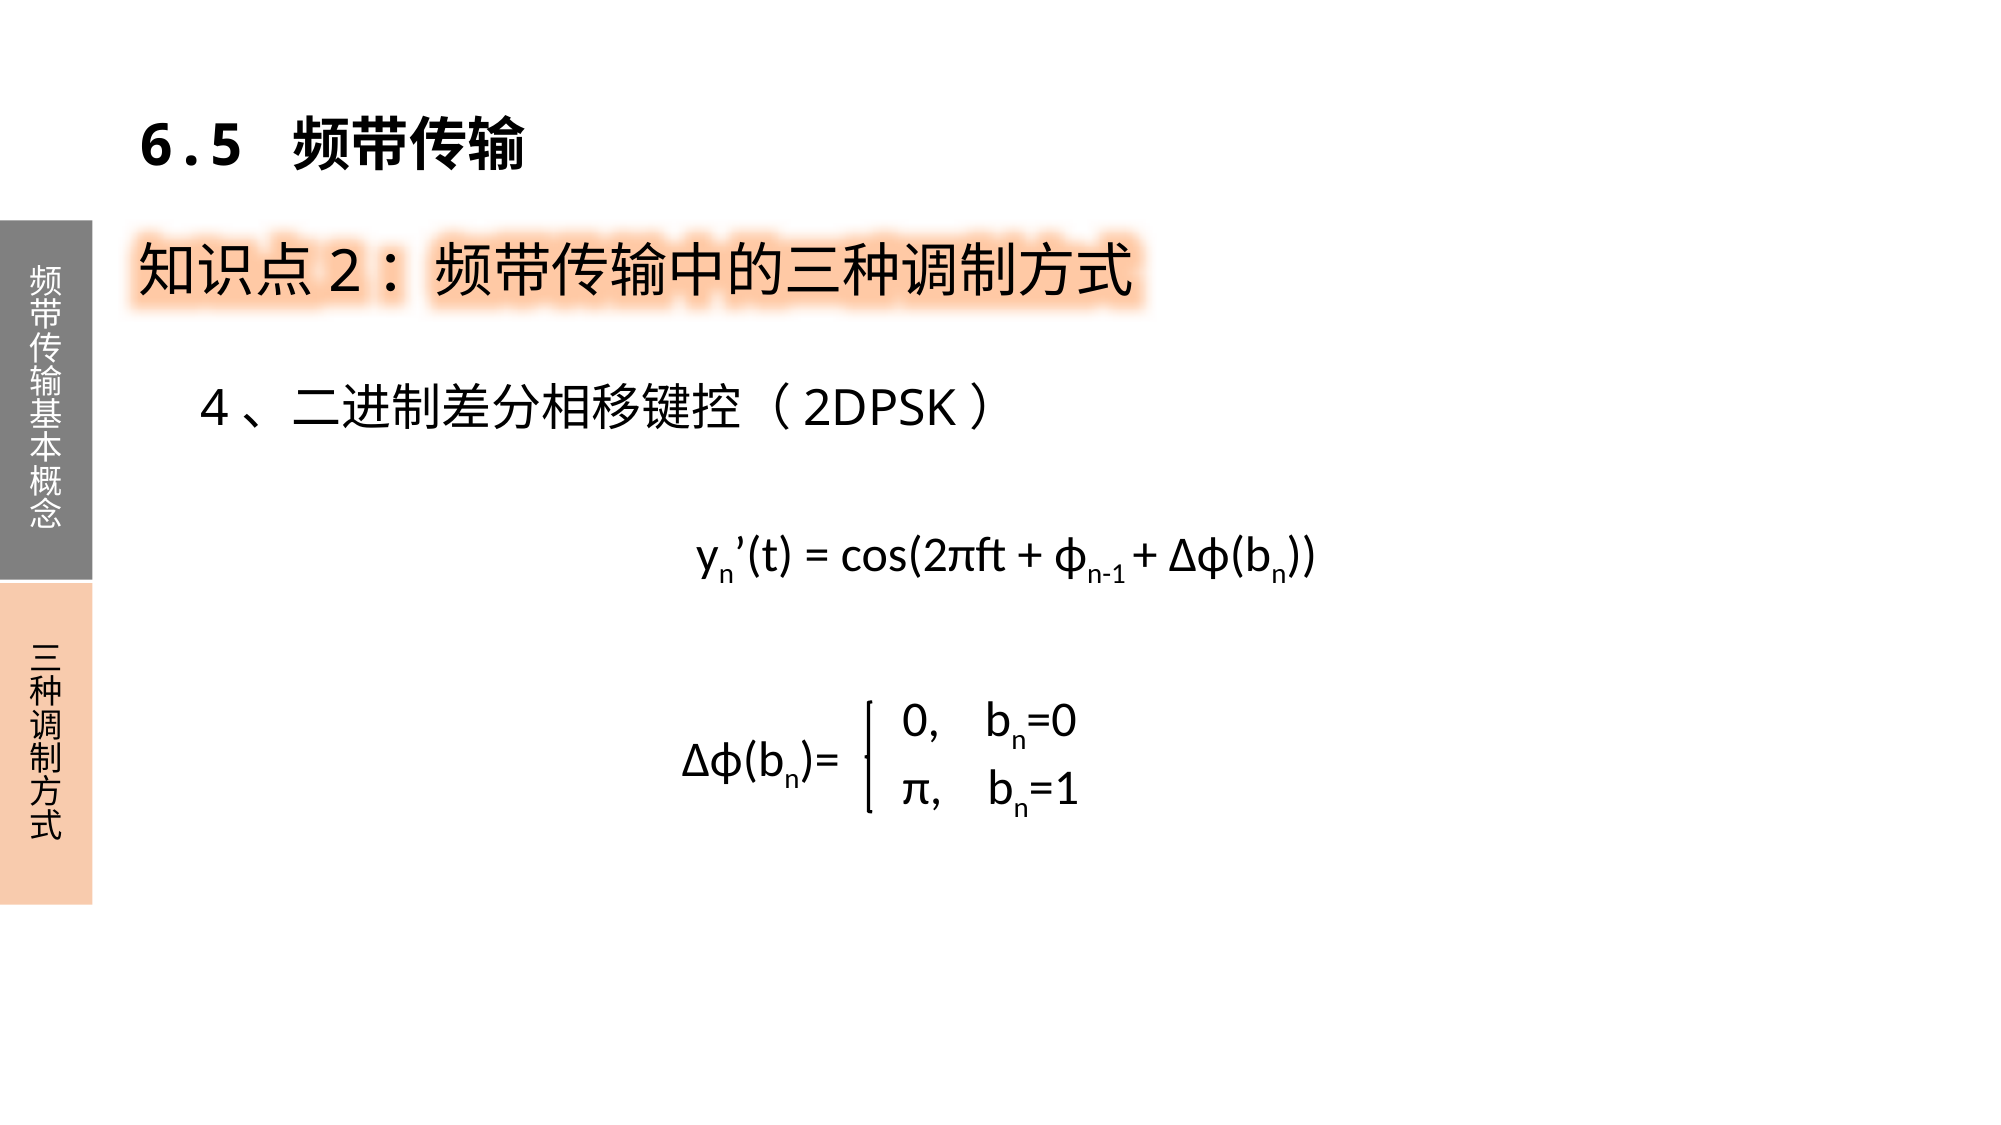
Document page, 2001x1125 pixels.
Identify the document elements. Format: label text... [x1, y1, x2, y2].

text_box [0, 220, 93, 905]
text_box 6.5 频带传输 [120, 97, 1568, 155]
text_box 0, bn=0 π, bn=1 [887, 679, 1326, 831]
text_box [864, 701, 873, 813]
text_box 4、二进制数字调制性能主要体现的方面不包括（ C ）。 选择题 A:误码率 B:频带利用率 C:时延 D:信道适应性 [120, 163, 1568, 168]
text_box Δϕ(bn)= [667, 718, 858, 802]
text_box 知识点2：频带传输中的三种调制方式 [120, 172, 1945, 329]
text_box 4、二进制差分相移键控（2DPSK） yn’(t) = cos(2πft + ϕn-1 + Δϕ(bn)) [186, 350, 1827, 674]
